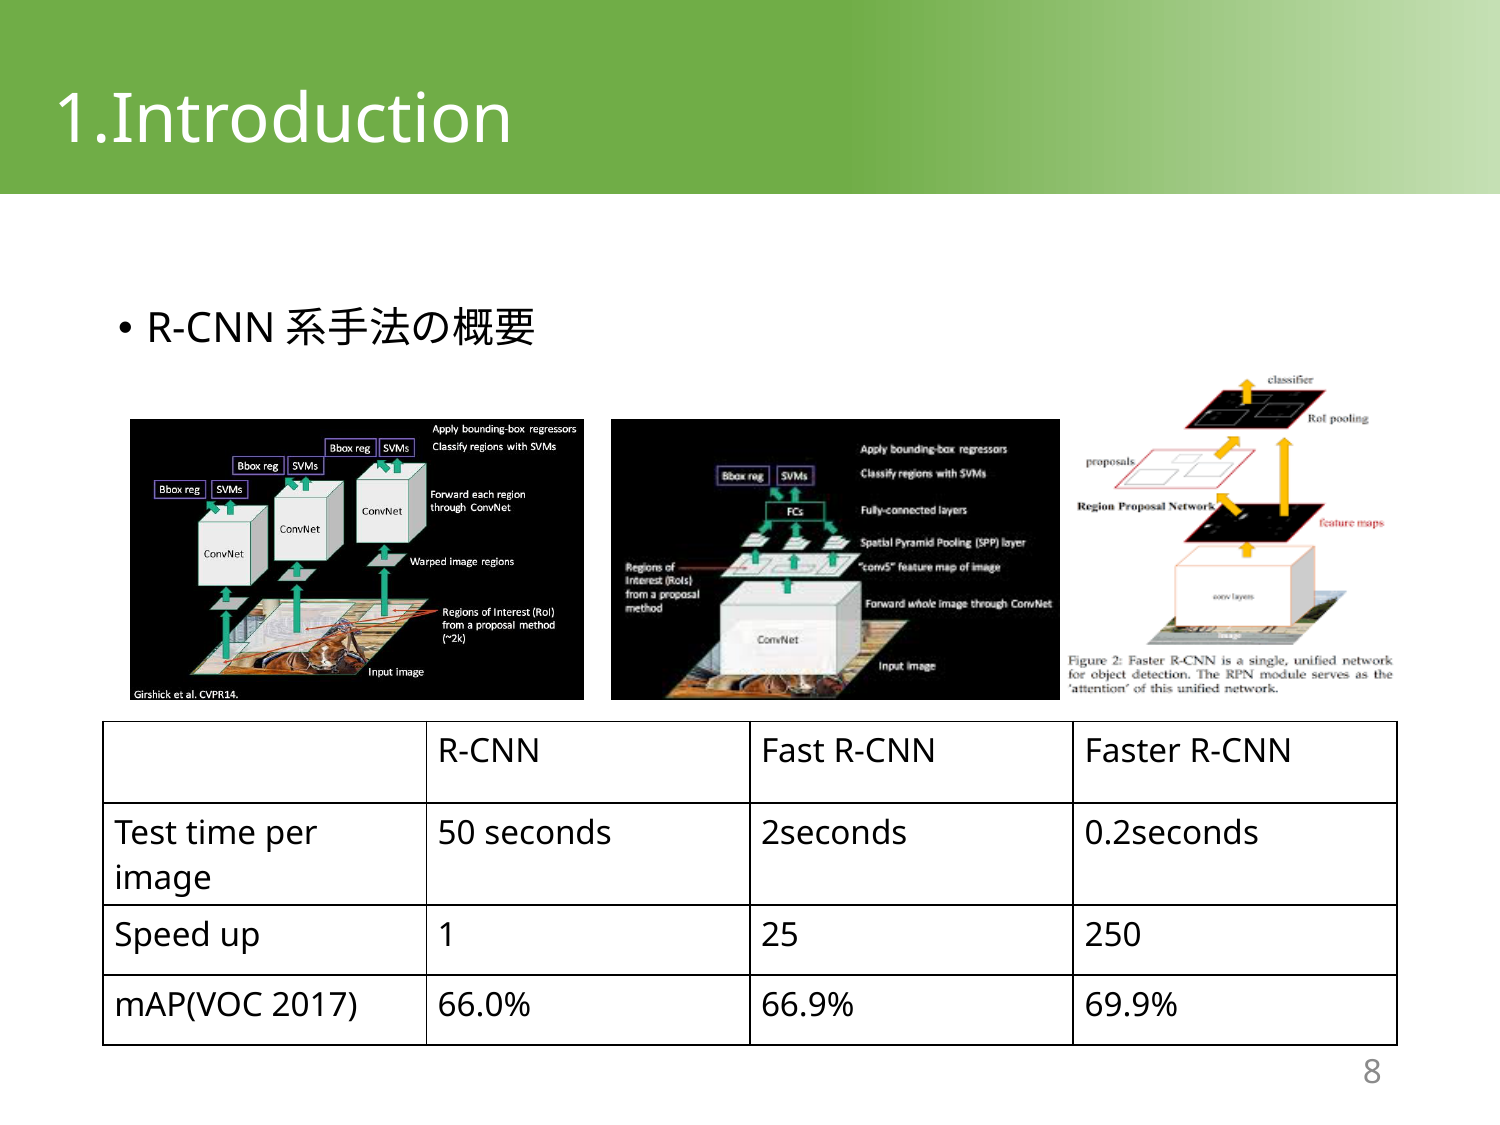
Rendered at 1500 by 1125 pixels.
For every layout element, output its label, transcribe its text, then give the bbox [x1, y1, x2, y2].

table_cell 69.9% [1074, 976, 1396, 1044]
title 1.Introduction [38, 11, 1333, 230]
table_cell 250 [1074, 906, 1396, 974]
table_cell 2seconds [751, 804, 1072, 904]
picture [611, 419, 1060, 700]
table_cell Test time per image [104, 804, 426, 904]
table_cell 0.2seconds [1074, 804, 1396, 904]
table_cell 66.0% [427, 976, 749, 1044]
table_header R-CNN [427, 722, 749, 802]
table_cell 50 seconds [427, 804, 749, 904]
table_cell 66.9% [751, 976, 1072, 1044]
picture [130, 419, 584, 700]
table_cell 25 [751, 906, 1072, 974]
table_header Fast R-CNN [751, 722, 1072, 802]
picture [1065, 373, 1397, 695]
table_header [104, 722, 426, 802]
table_cell mAP(VOC 2017) [104, 976, 426, 1044]
slide_number 7 [1059, 1046, 1397, 1103]
table_cell Speed up [104, 906, 426, 974]
table_cell 1 [427, 906, 749, 974]
list R-CNN系手法の概要 [103, 299, 1397, 721]
table_header Faster R-CNN [1074, 722, 1396, 802]
